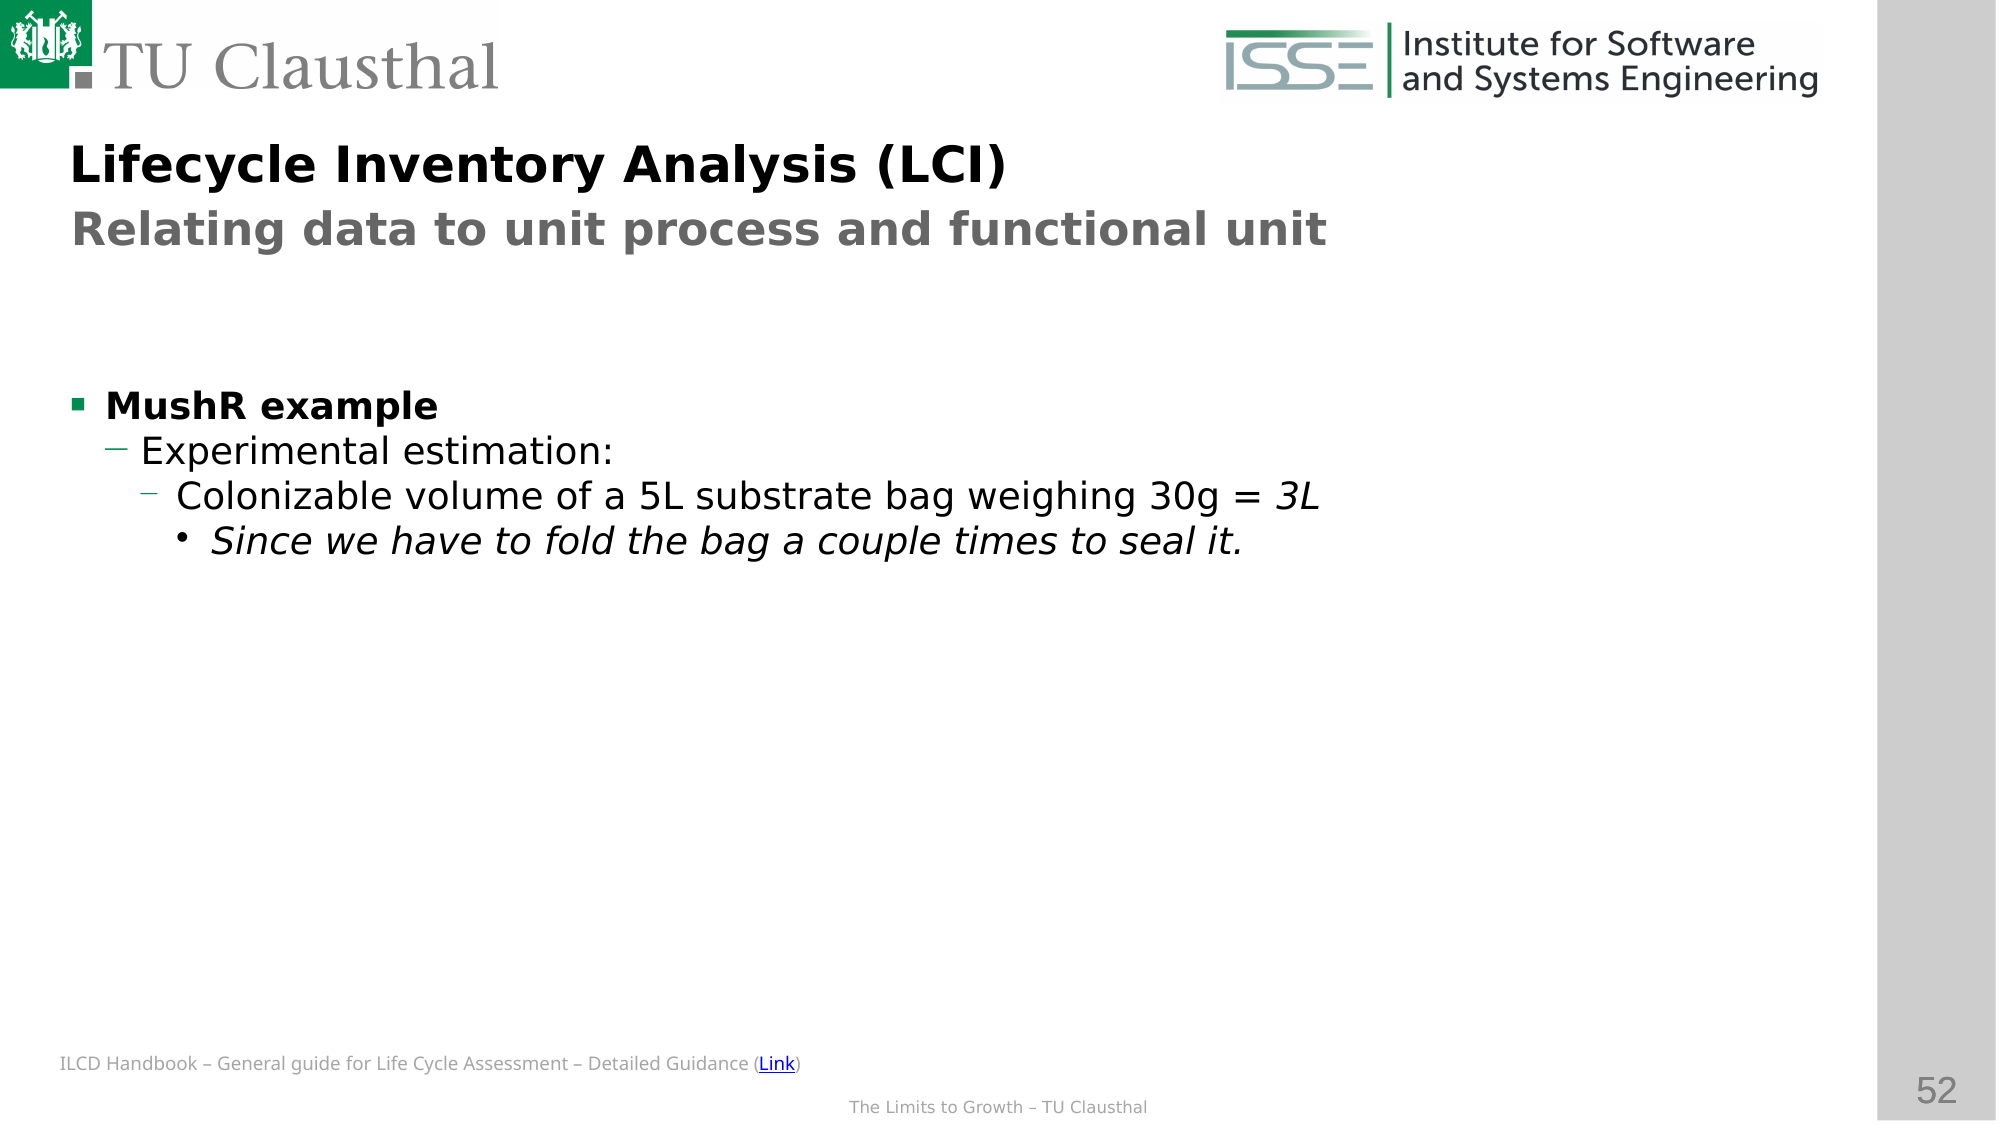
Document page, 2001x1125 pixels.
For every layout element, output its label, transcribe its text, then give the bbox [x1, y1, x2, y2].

picture [0, 0, 498, 89]
text_box MushR example Experimental estimation: Colonizable volume of a 5L substrate bag weighing 30g = 3L Since we have to fold the bag a couple times to seal it. [54, 375, 1837, 1032]
text_box Lifecycle Inventory Analysis (LCI) [54, 125, 1816, 205]
text_box Relating data to unit process and functional unit [70, 188, 1767, 267]
picture [1218, 22, 1823, 104]
text_box ILCD Handbook – General guide for Life Cycle Assessment – Detailed Guidance (Link) [44, 1043, 1836, 1085]
